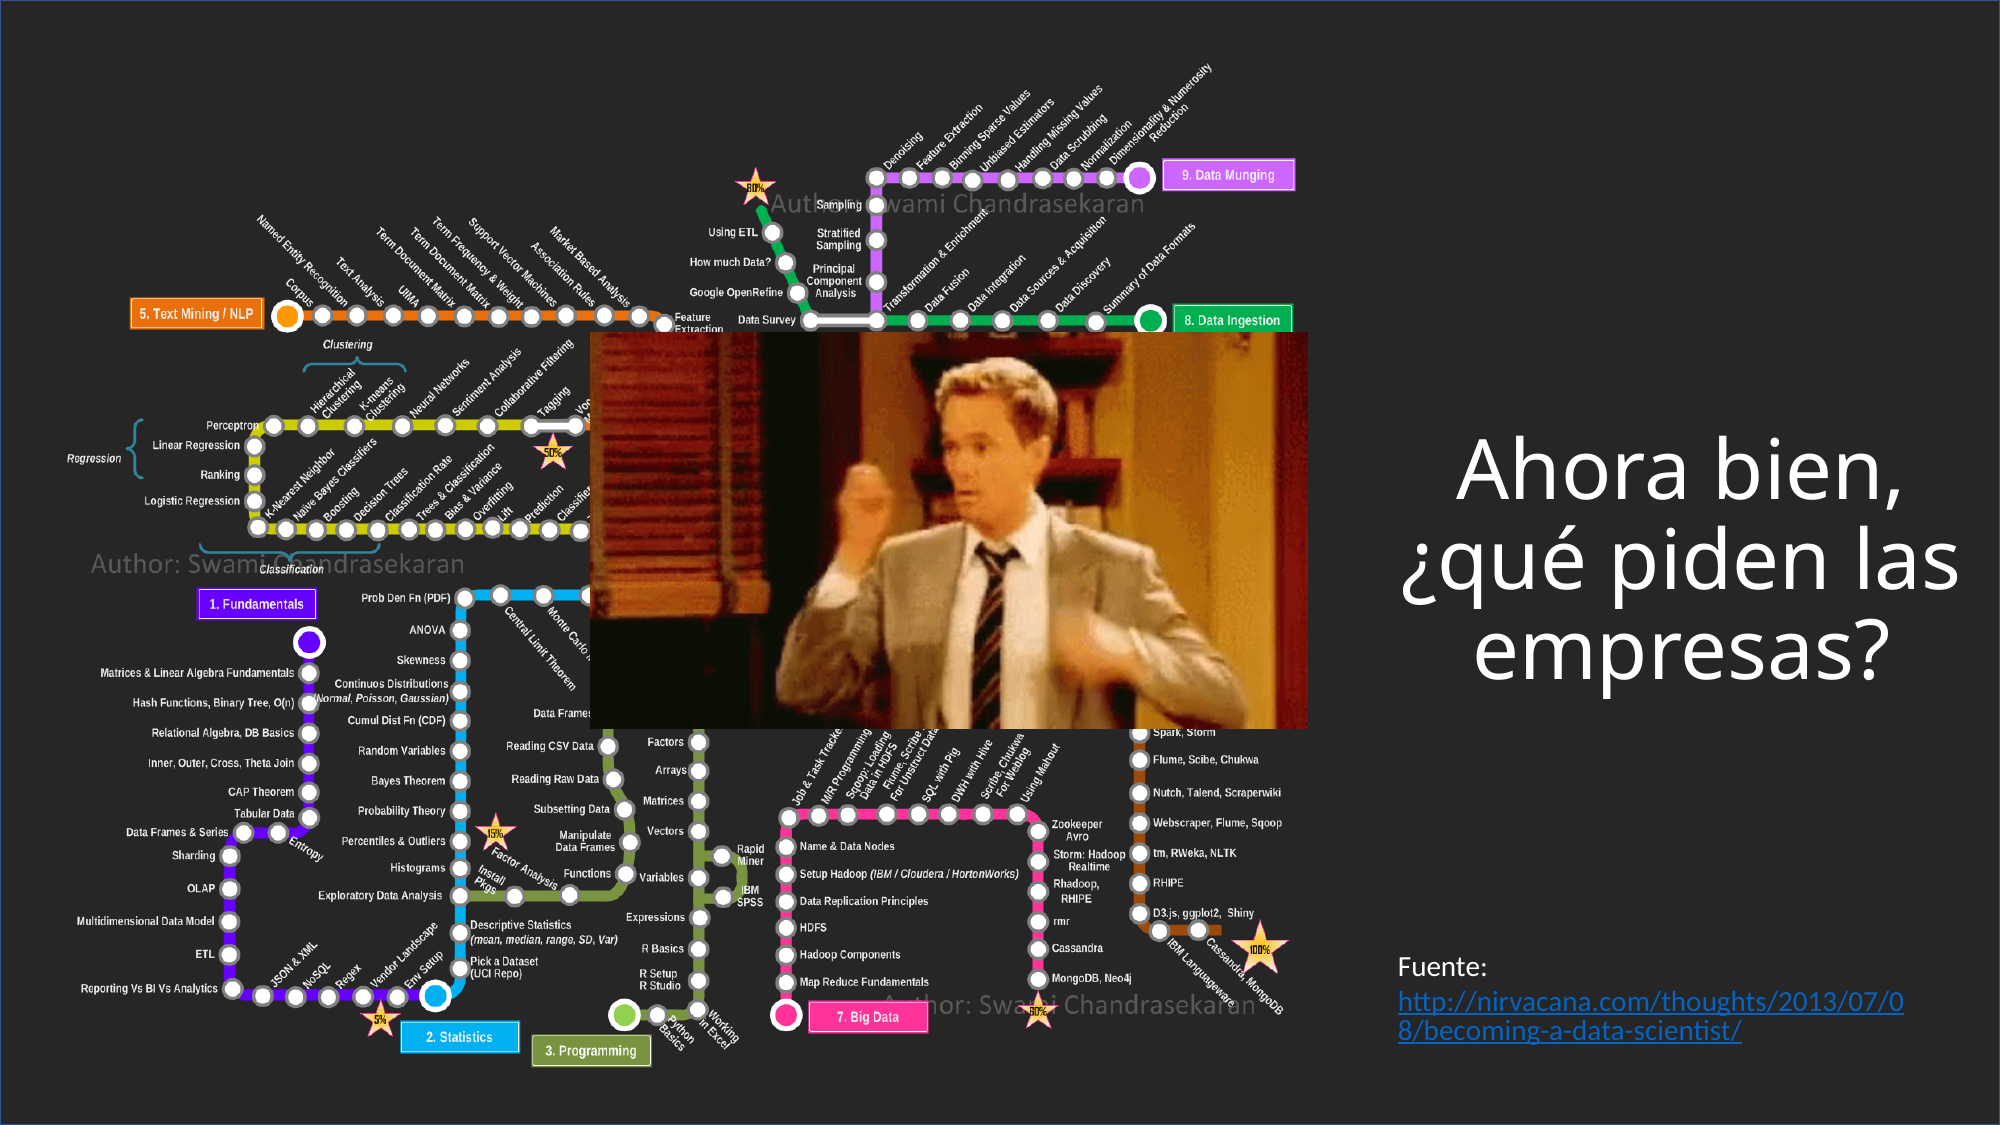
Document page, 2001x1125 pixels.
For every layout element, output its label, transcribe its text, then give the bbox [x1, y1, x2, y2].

picture [51, 56, 1308, 1068]
text_box Fuente: http://nirvacana.com/thoughts/2013/07/08/becoming-a-data-scientist/ [1383, 939, 1932, 1025]
text_box [0, 0, 2000, 1125]
title Ahora bien, ¿qué piden las empresas? [1383, 302, 1980, 823]
